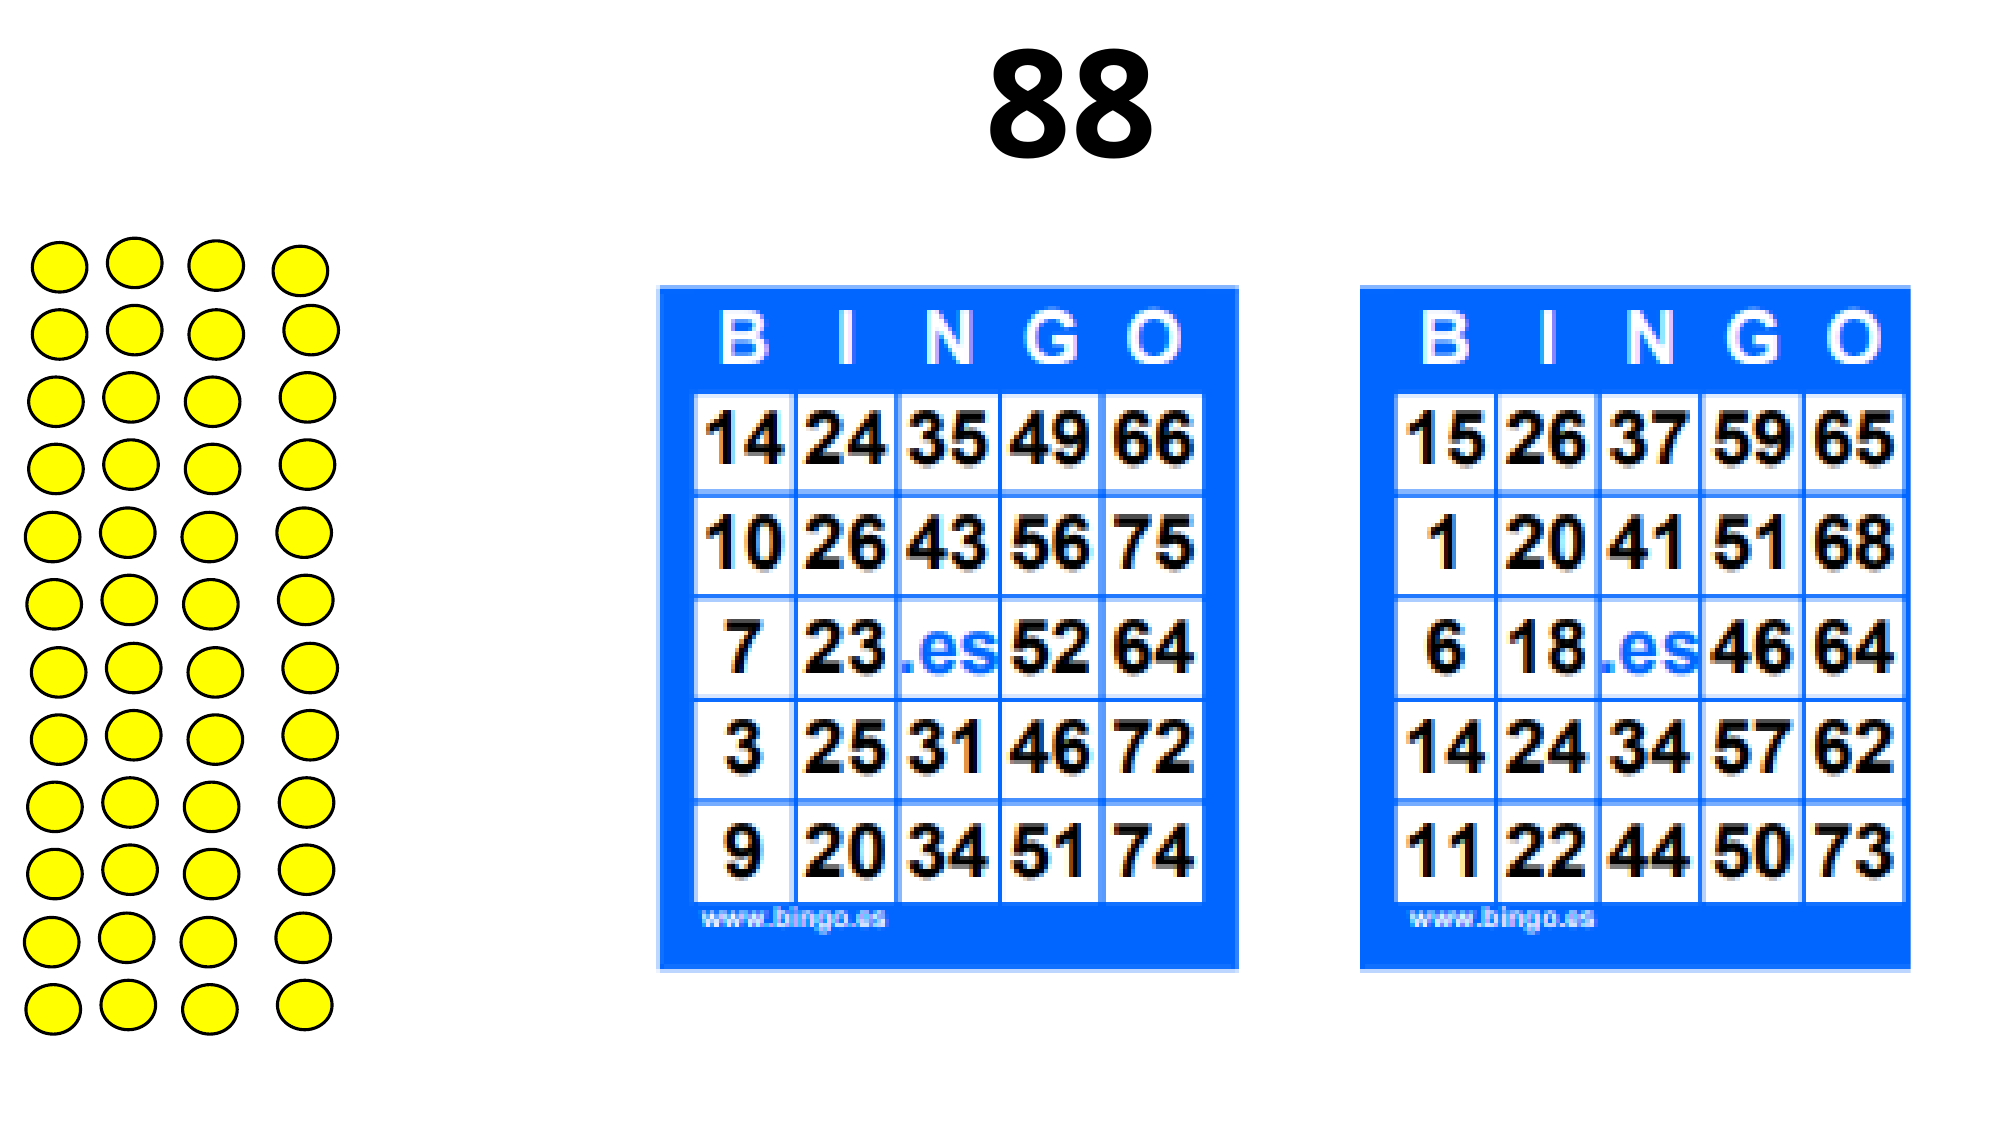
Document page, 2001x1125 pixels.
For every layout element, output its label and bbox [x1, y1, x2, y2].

text_box [25, 578, 83, 631]
text_box [276, 979, 334, 1031]
text_box [179, 916, 237, 968]
text_box [24, 983, 82, 1036]
text_box [99, 979, 157, 1031]
text_box [274, 912, 332, 964]
text_box [23, 916, 81, 968]
text_box [105, 709, 163, 762]
text_box [99, 506, 157, 559]
text_box [187, 239, 245, 292]
text_box [105, 642, 163, 694]
text_box [184, 375, 241, 428]
text_box [278, 843, 335, 896]
text_box [100, 574, 158, 626]
text_box [98, 912, 156, 964]
text_box [101, 776, 159, 829]
text_box [970, 0, 1186, 195]
text_box [180, 511, 238, 563]
text_box [279, 438, 336, 491]
text_box [102, 371, 160, 424]
text_box [279, 371, 336, 424]
picture [644, 269, 1911, 984]
text_box [186, 713, 244, 766]
text_box [272, 245, 329, 297]
text_box [282, 304, 340, 356]
text_box [275, 506, 333, 559]
text_box [186, 646, 244, 699]
text_box [26, 848, 84, 900]
text_box [281, 642, 339, 694]
text_box [278, 776, 335, 829]
text_box [26, 781, 84, 833]
text_box [30, 646, 88, 699]
text_box [27, 375, 85, 428]
text_box [27, 443, 85, 495]
text_box [101, 843, 159, 896]
text_box [31, 308, 88, 361]
text_box [183, 848, 240, 900]
text_box [184, 443, 241, 495]
text_box [24, 511, 81, 563]
text_box [181, 983, 239, 1036]
text_box [106, 304, 164, 356]
text_box [182, 578, 240, 631]
text_box [187, 308, 245, 361]
text_box [183, 781, 240, 833]
text_box [281, 709, 339, 762]
text_box [277, 574, 335, 626]
text_box [30, 713, 88, 766]
text_box [102, 438, 160, 491]
text_box [106, 237, 164, 289]
text_box [31, 241, 88, 294]
